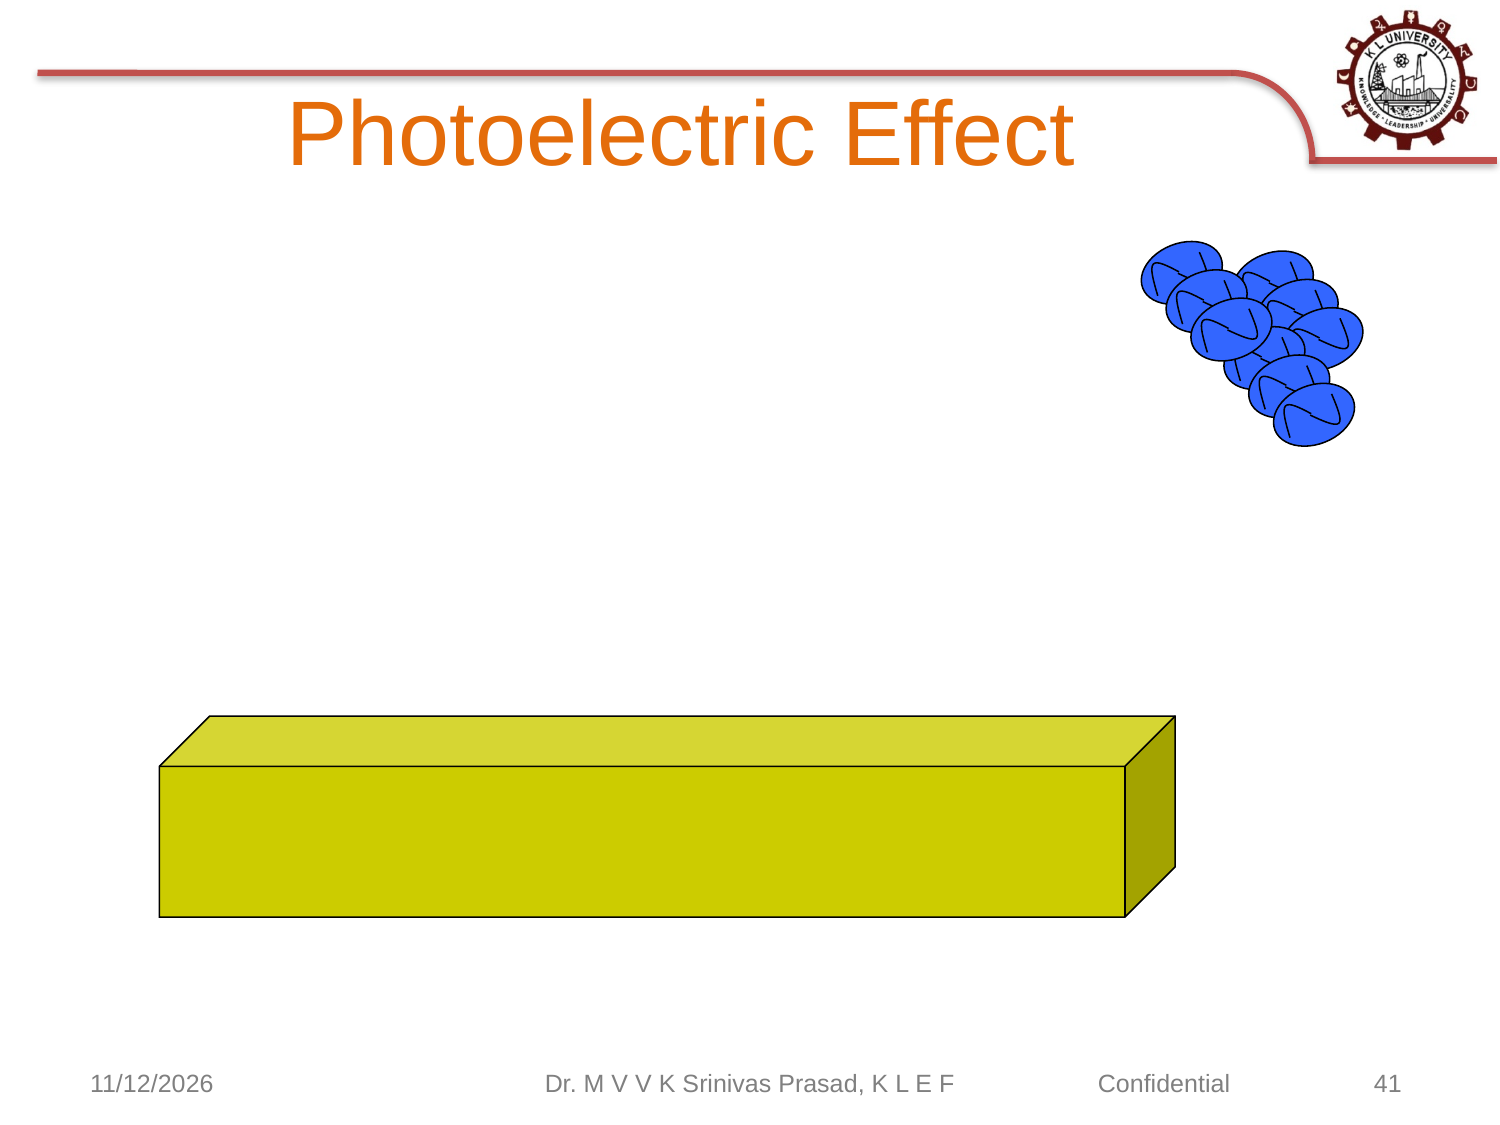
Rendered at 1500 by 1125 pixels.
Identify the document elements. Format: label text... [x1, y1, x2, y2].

picture [1333, 5, 1481, 154]
text_box [159, 716, 1176, 918]
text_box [1139, 243, 1365, 445]
footer Dr. M V V K Srinivas Prasad, K L E F [512, 1052, 988, 1113]
slide_number Confidential 41 [1074, 1052, 1425, 1113]
title Photoelectric Effect [74, 74, 1288, 183]
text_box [419, 763, 640, 864]
slide_number Confidential 63 [159, 716, 1174, 766]
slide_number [75, 1052, 425, 1113]
